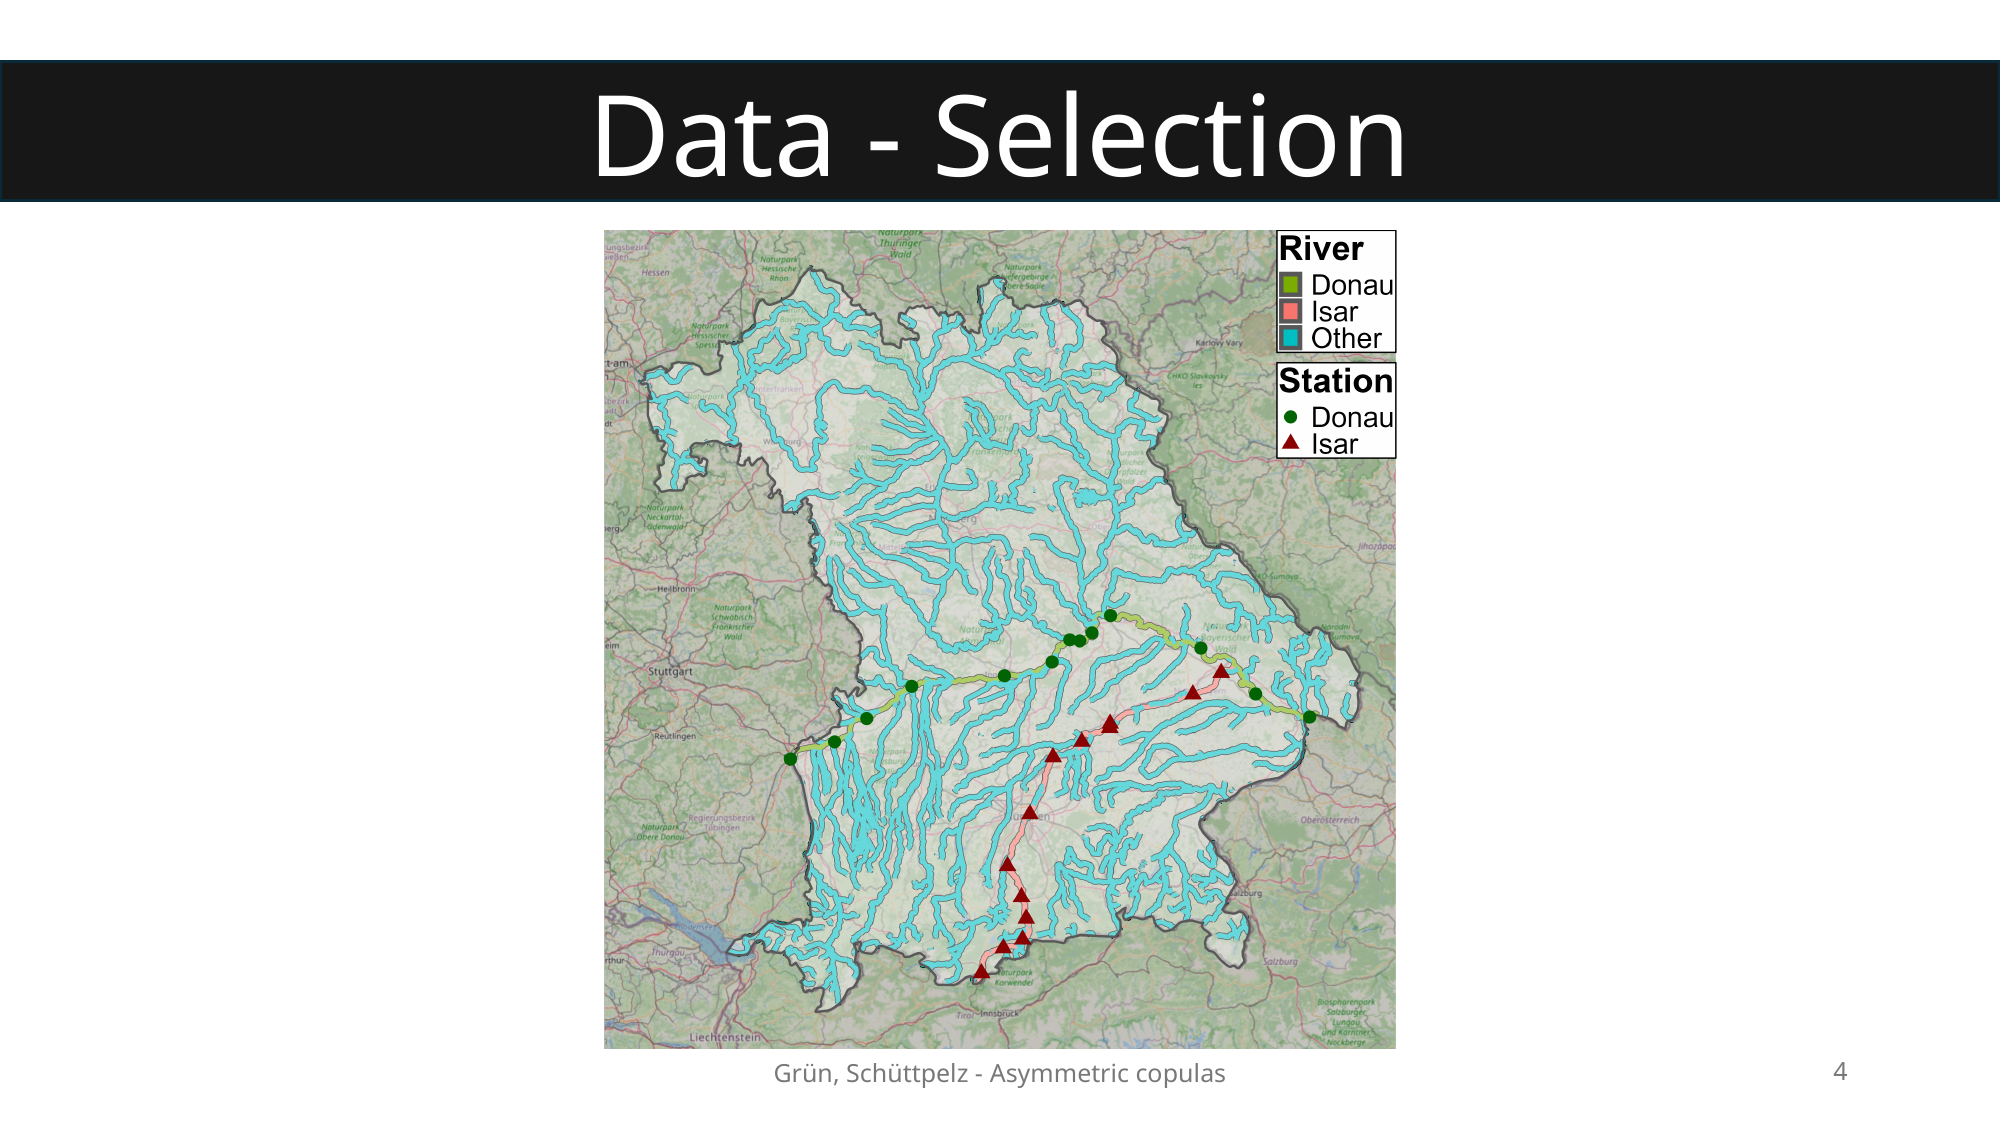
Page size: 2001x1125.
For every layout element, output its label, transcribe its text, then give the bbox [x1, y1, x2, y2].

text_box Data - Selection [0, 60, 2000, 202]
slide_number 4 [1412, 1042, 1863, 1103]
picture [487, 229, 1513, 1050]
footer Grün, Schüttpelz - Asymmetric copulas [662, 1050, 1338, 1103]
